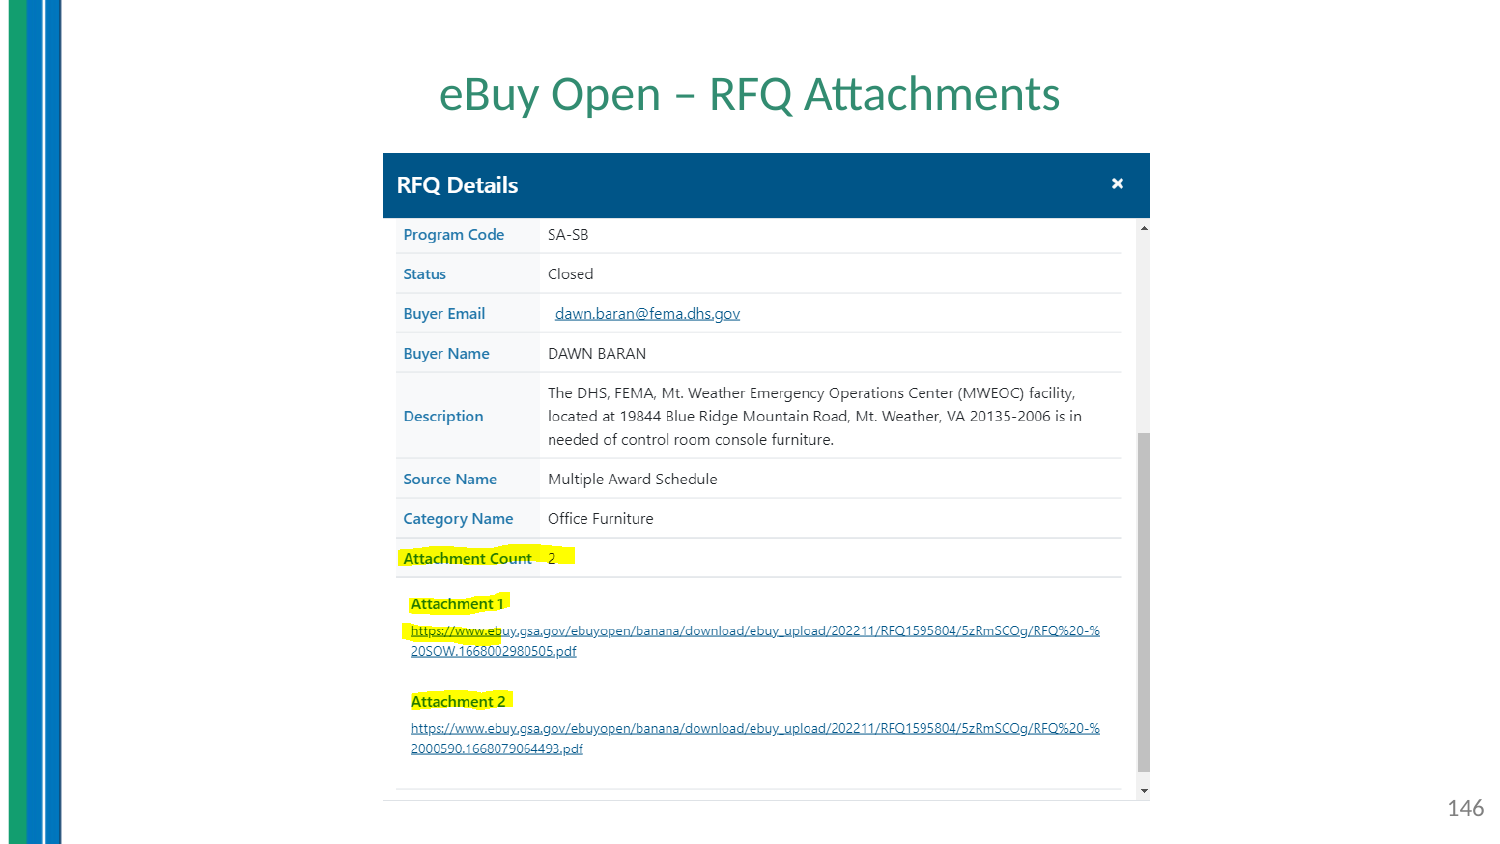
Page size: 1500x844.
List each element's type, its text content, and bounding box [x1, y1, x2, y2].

picture [29, 0, 1500, 844]
picture [0, 0, 26, 844]
title eBuy Open – RFQ Attachments [75, 33, 1425, 154]
